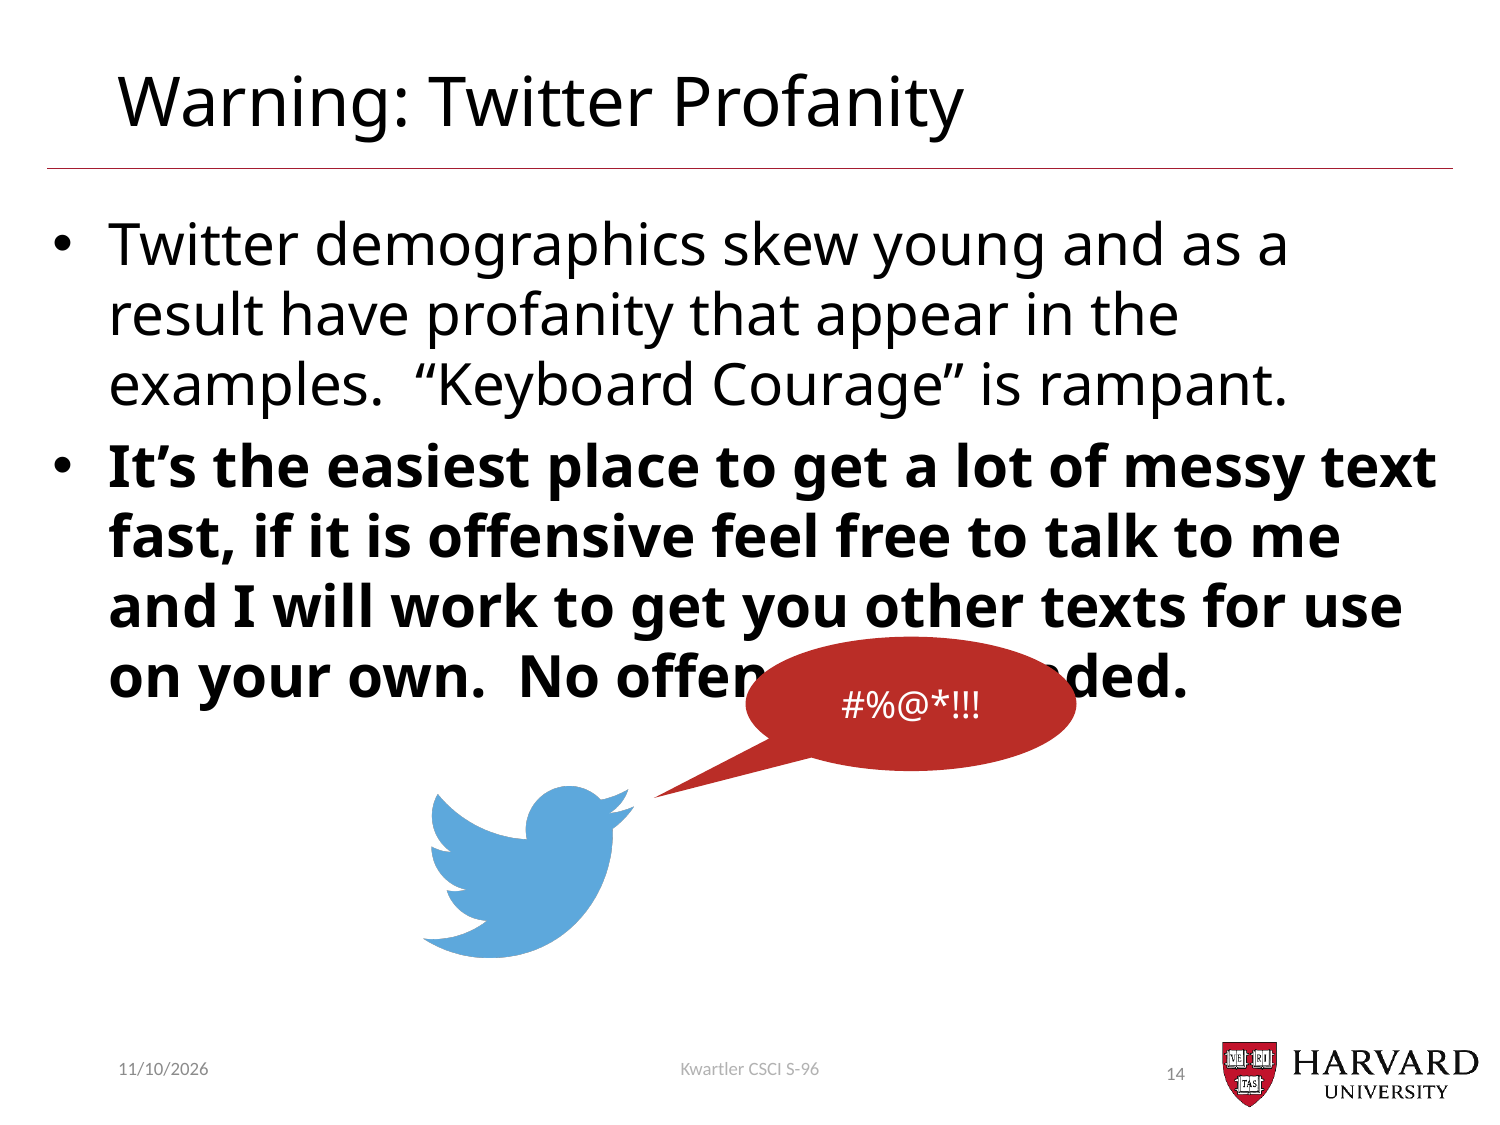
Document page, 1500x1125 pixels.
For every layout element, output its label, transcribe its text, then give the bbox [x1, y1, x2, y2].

picture [1200, 1024, 1500, 1125]
slide_number 14 [1059, 1042, 1200, 1103]
text_box Twitter demographics skew young and as a result have profanity that appear in the examples. “Keyboard Courage” is rampant. It’s the easiest place to get a lot of messy text fast, if it is offensive feel free to talk to me and I will work to get you other texts for use on your own. No offense is intended. [37, 199, 1463, 1005]
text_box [423, 636, 1077, 958]
footer Kwartler CSCI S-96 [496, 1038, 1004, 1098]
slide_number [103, 1038, 441, 1098]
title Warning: Twitter Profanity [103, 59, 1397, 157]
